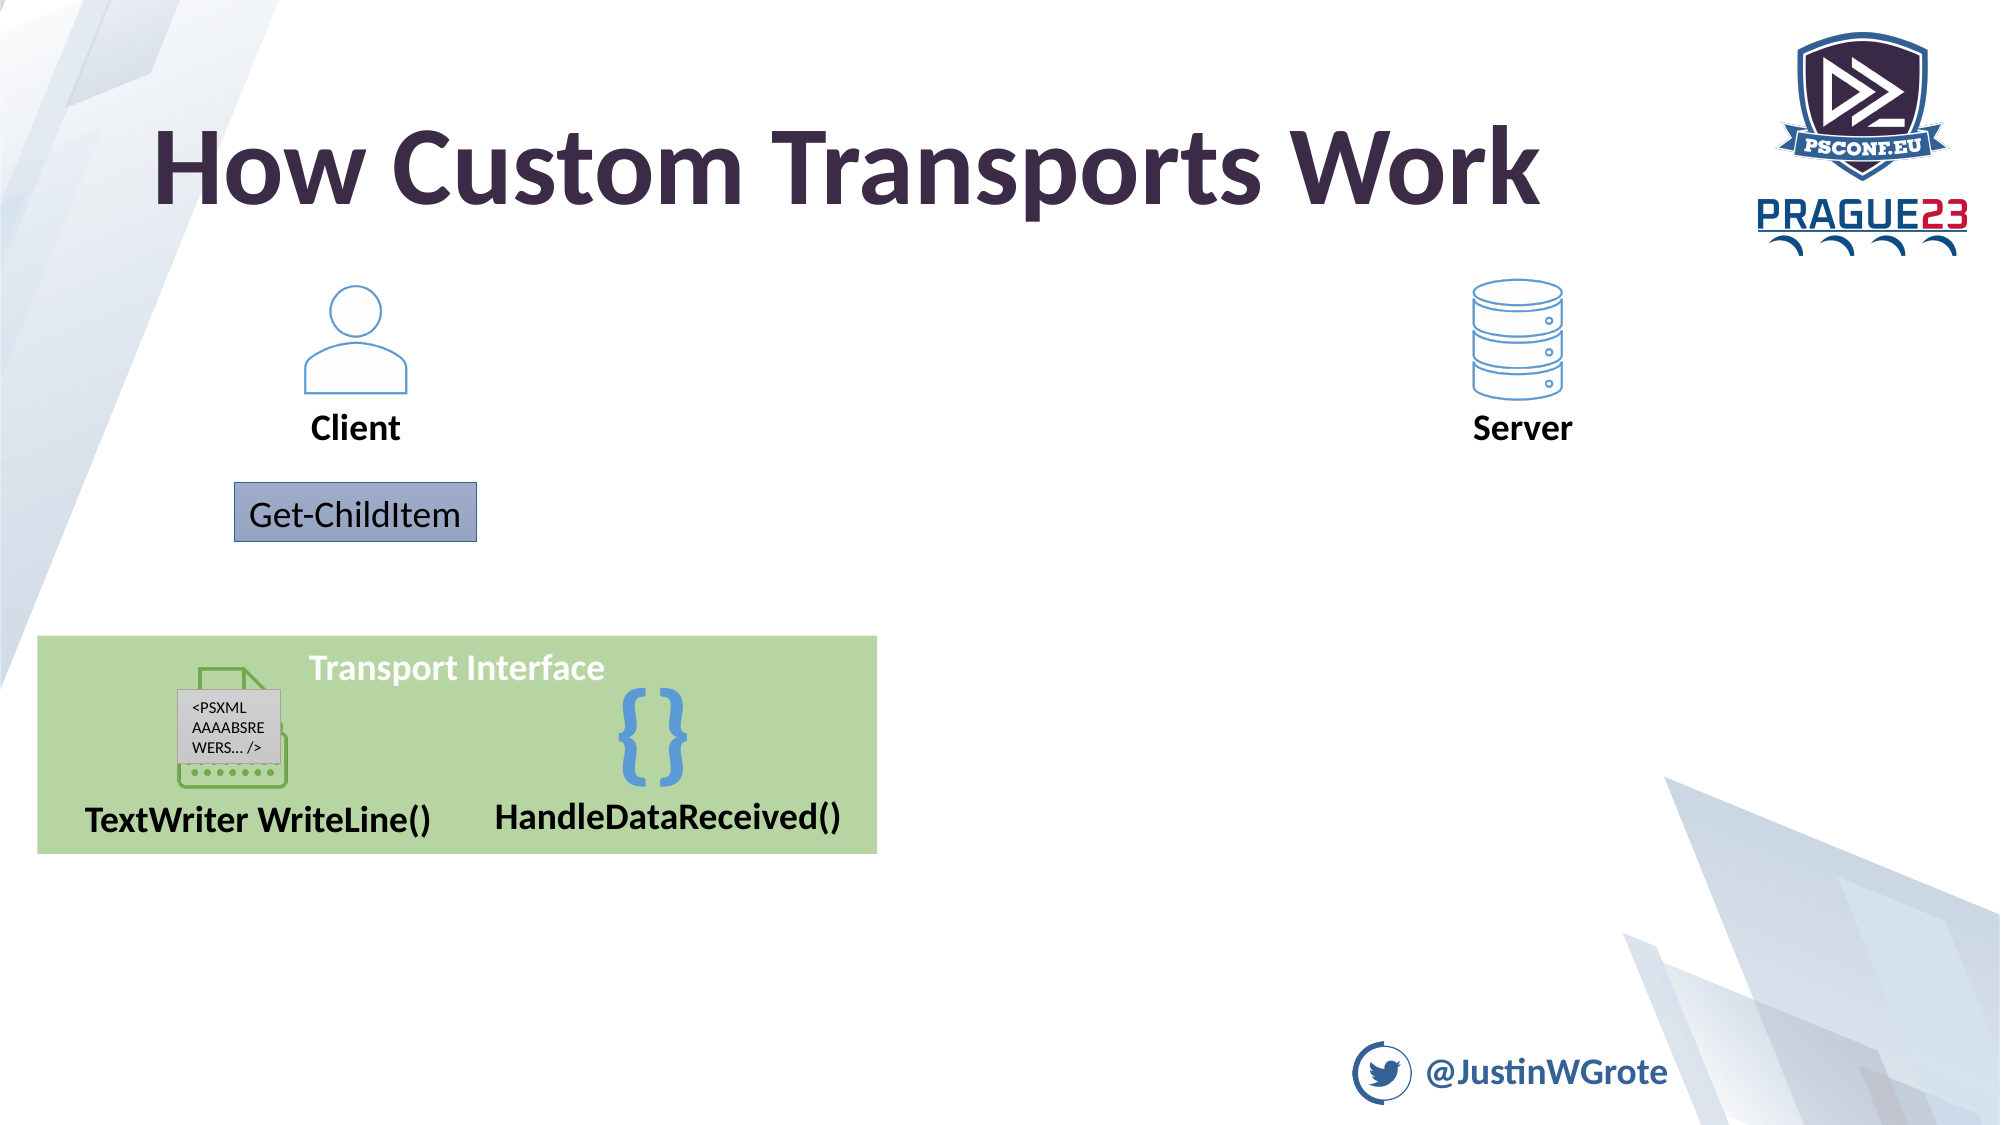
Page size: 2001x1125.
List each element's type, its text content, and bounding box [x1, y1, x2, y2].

title How Custom Transports Work [137, 59, 1735, 278]
text_box Transport Interface [37, 635, 878, 854]
text_box {} [599, 650, 708, 784]
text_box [68, 652, 449, 848]
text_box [280, 264, 431, 456]
text_box HandleDataReceived() [479, 784, 865, 845]
text_box Get-ChildItem [234, 482, 477, 542]
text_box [1442, 264, 1593, 456]
picture [0, 0, 2000, 1125]
